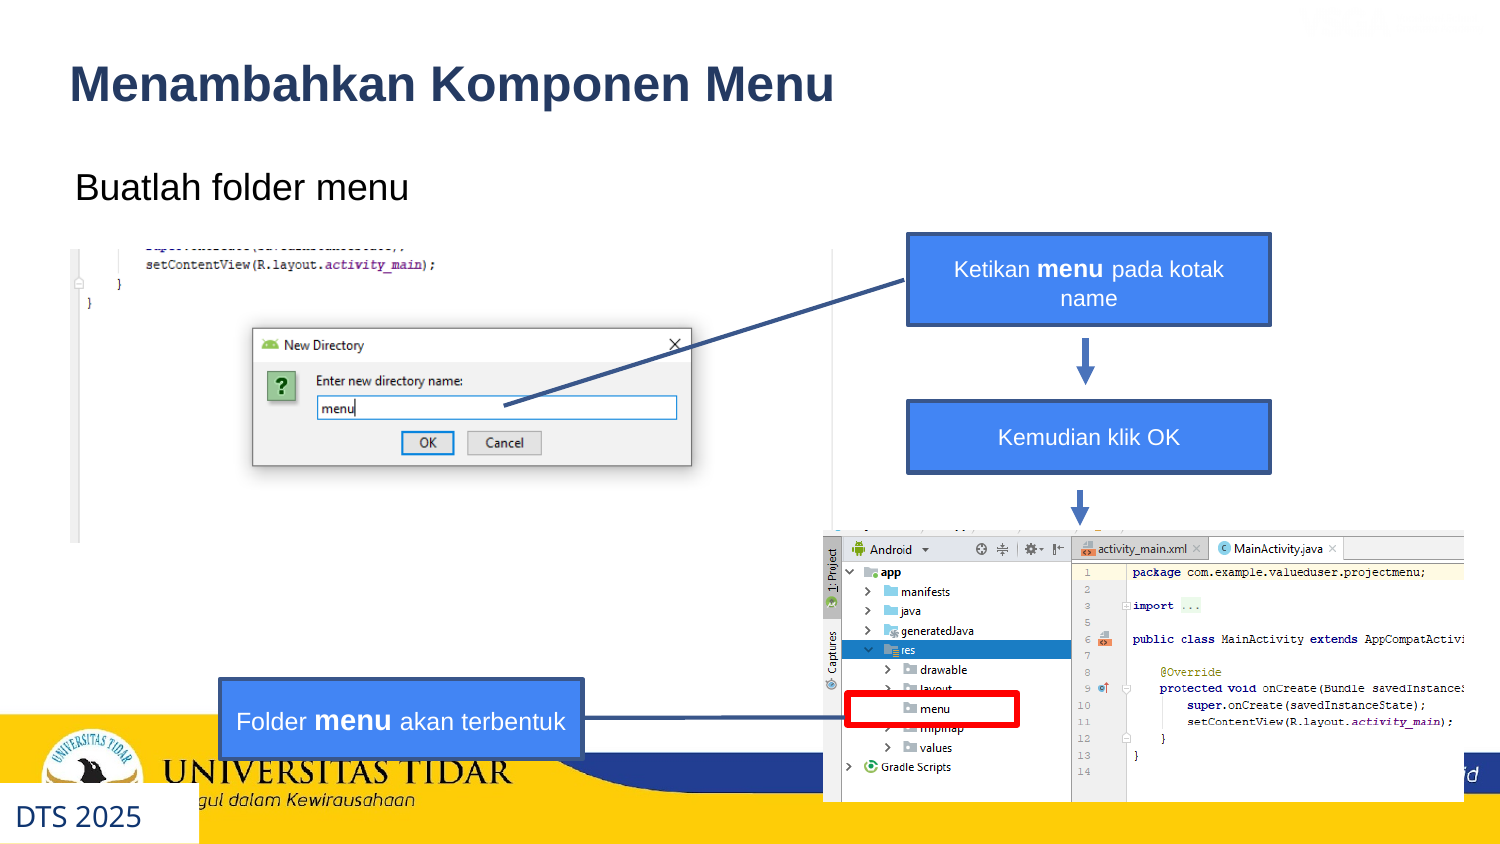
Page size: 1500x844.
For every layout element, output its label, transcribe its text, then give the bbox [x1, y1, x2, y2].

text_box Buatlah folder menu [59, 155, 1133, 199]
text_box Ketikan menu pada kotak name [907, 233, 1271, 326]
text_box Folder menu akan terbentuk [219, 679, 818, 760]
picture [0, 0, 1500, 844]
text_box Menambahkan Komponen Menu [54, 43, 982, 119]
text_box Kemudian klik OK [907, 400, 1271, 473]
text_box DTS 2025 [0, 783, 200, 844]
